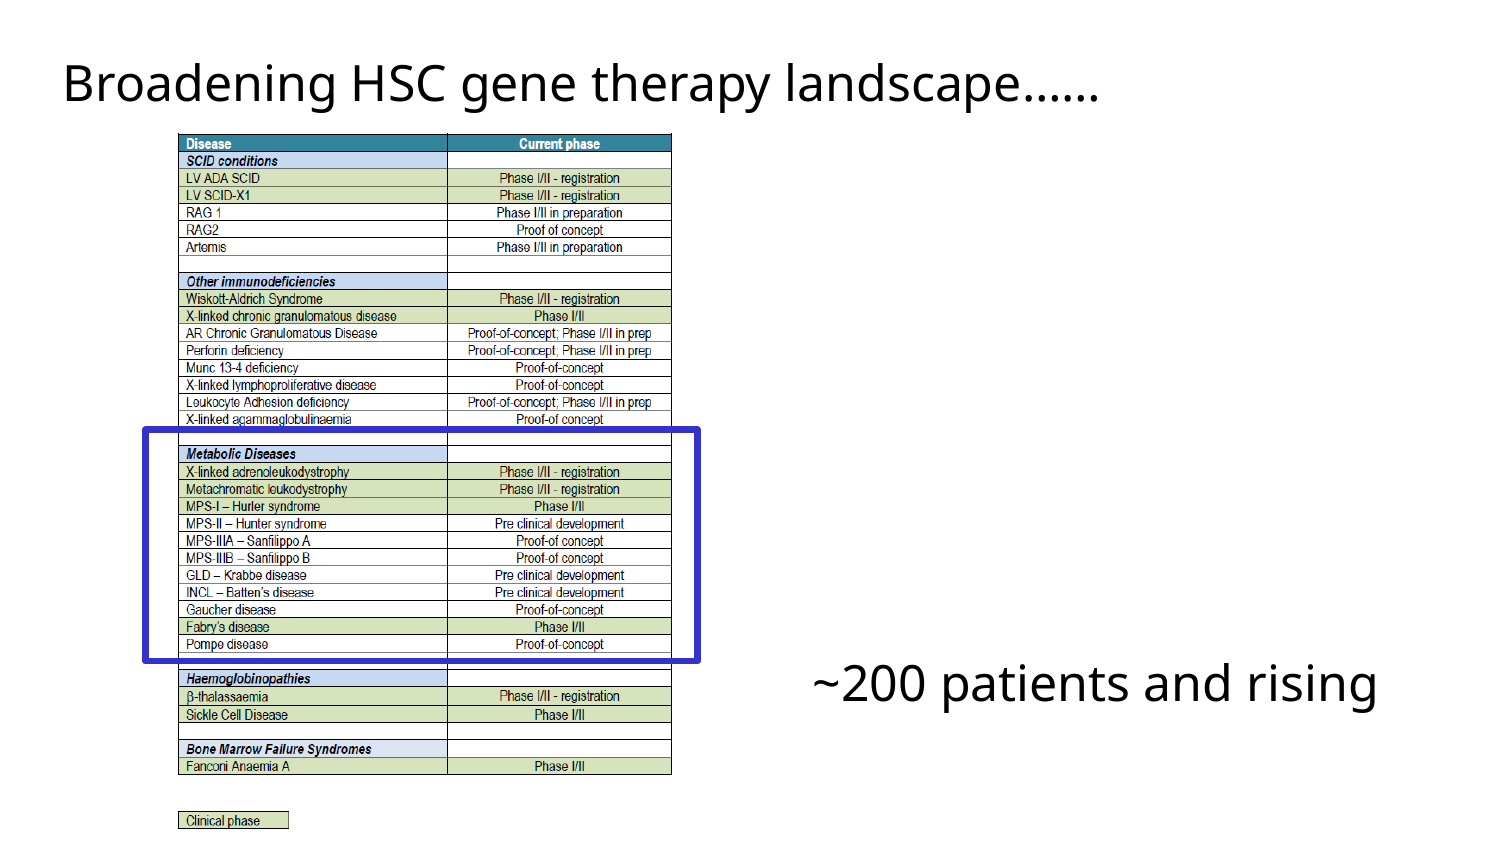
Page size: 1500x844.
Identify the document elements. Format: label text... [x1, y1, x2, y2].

picture [176, 131, 676, 831]
text_box Broadening HSC gene therapy landscape…… ~200 patients and rising [48, 44, 1469, 844]
text_box [679, 427, 700, 663]
text_box [143, 427, 171, 663]
